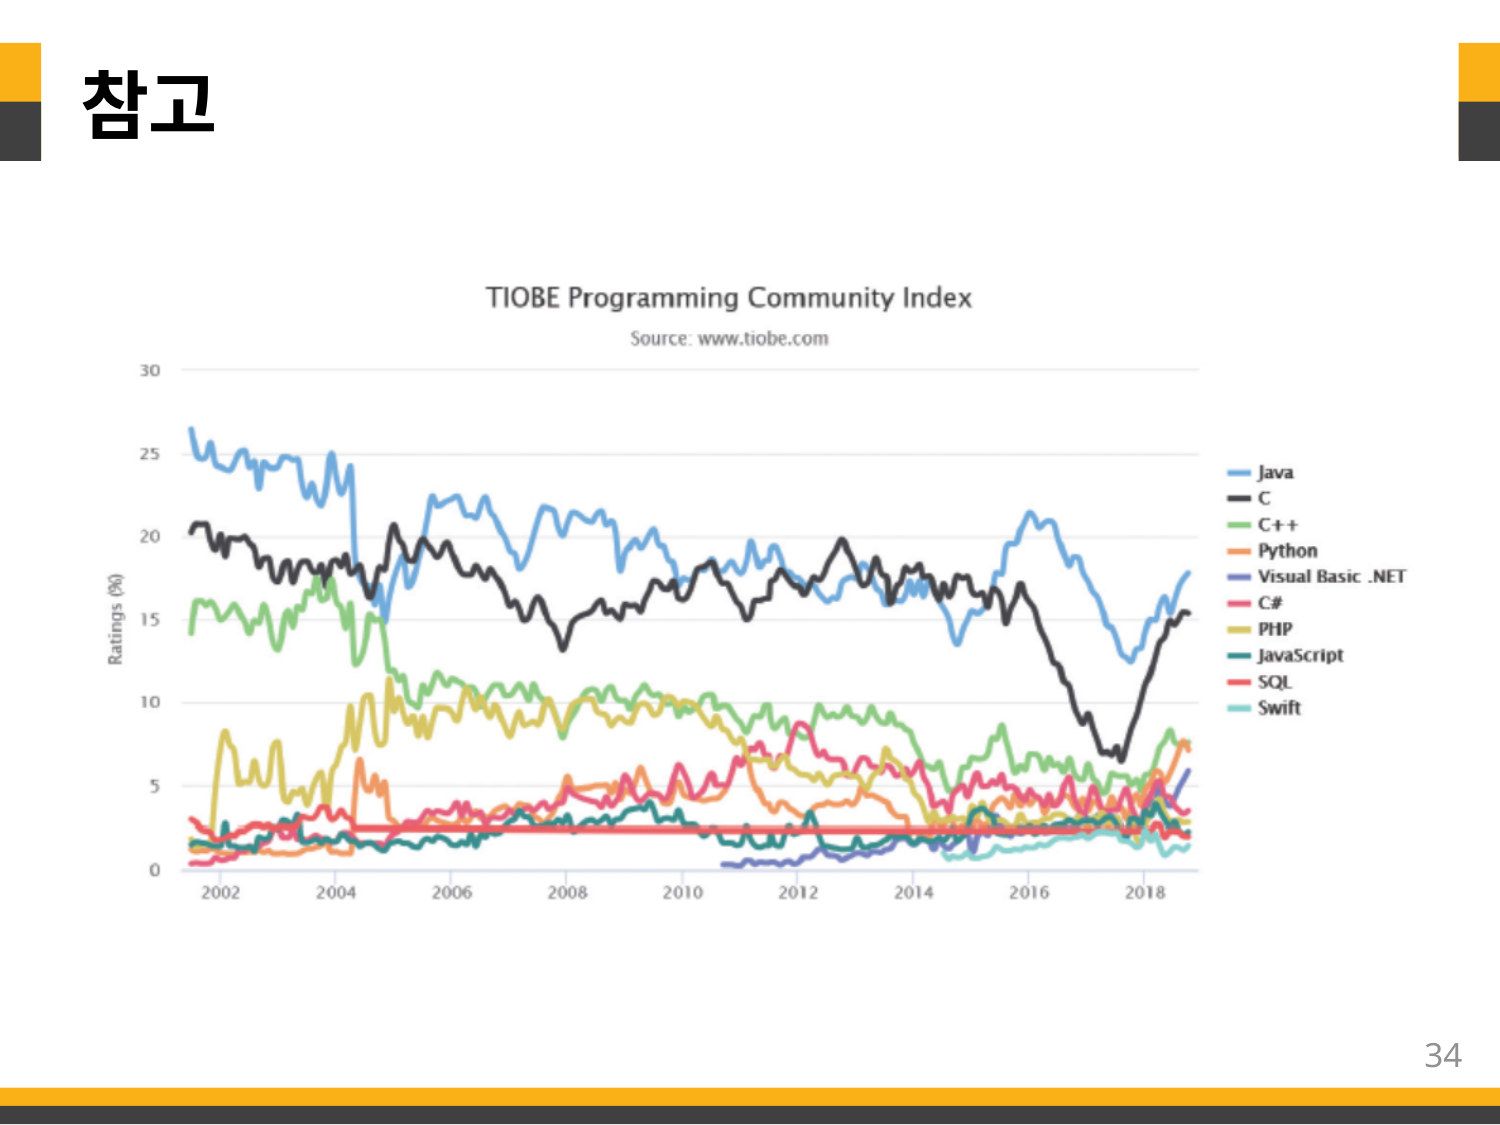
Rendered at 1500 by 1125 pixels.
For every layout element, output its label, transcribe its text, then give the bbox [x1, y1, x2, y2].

picture [87, 212, 1474, 972]
title 참고 [64, 47, 1447, 161]
slide_number 34 [1139, 1026, 1478, 1087]
